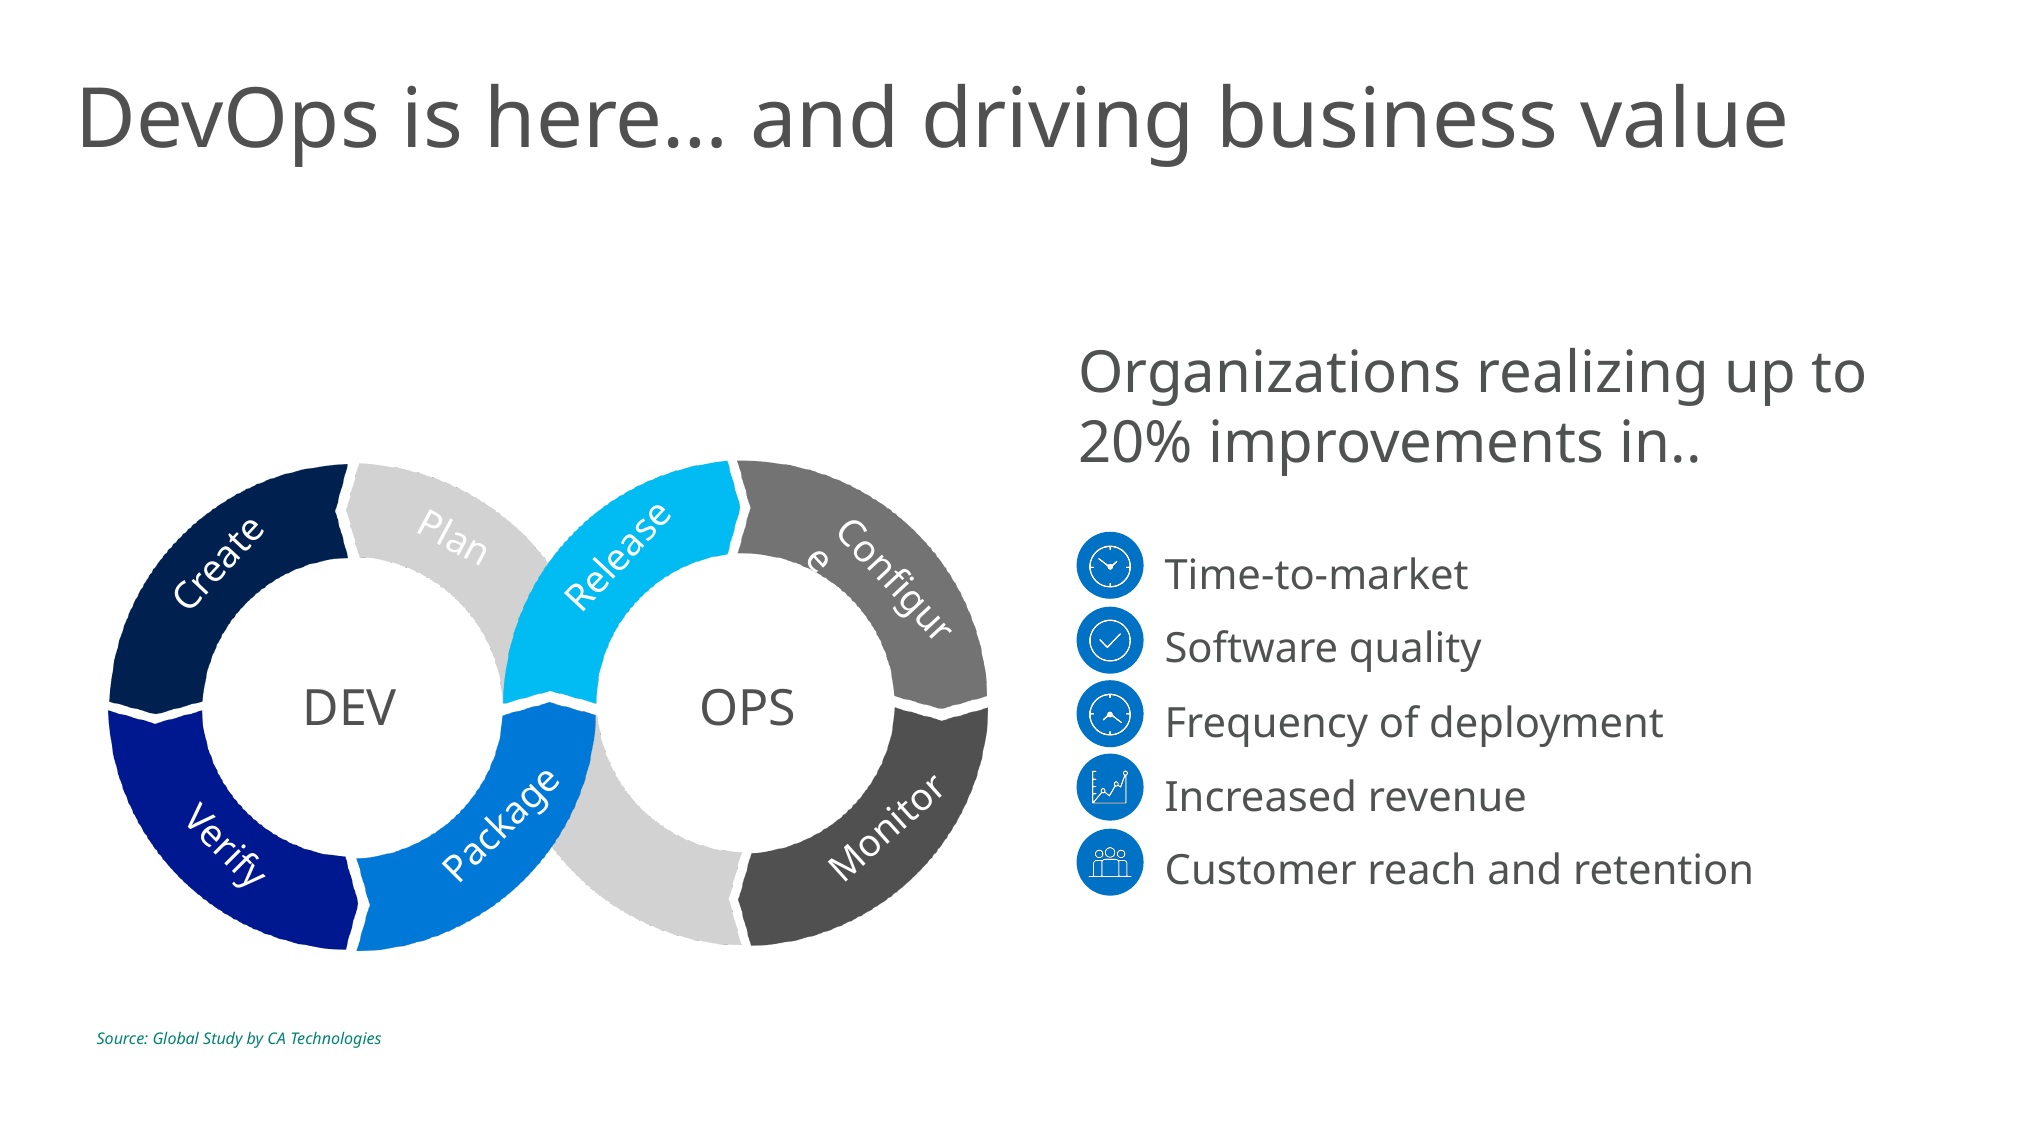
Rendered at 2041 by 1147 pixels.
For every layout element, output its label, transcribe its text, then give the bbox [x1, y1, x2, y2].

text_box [1076, 522, 1507, 596]
text_box Source: Global Study by CA Technologies [67, 1022, 411, 1057]
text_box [108, 428, 1020, 994]
title DevOps is here… and driving business value [60, 30, 1821, 212]
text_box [1076, 744, 1667, 817]
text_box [1076, 670, 1667, 744]
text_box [1076, 596, 1507, 670]
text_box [1076, 817, 1795, 896]
text_box Organizations realizing up to 20% improvements in.. [1063, 326, 1963, 482]
